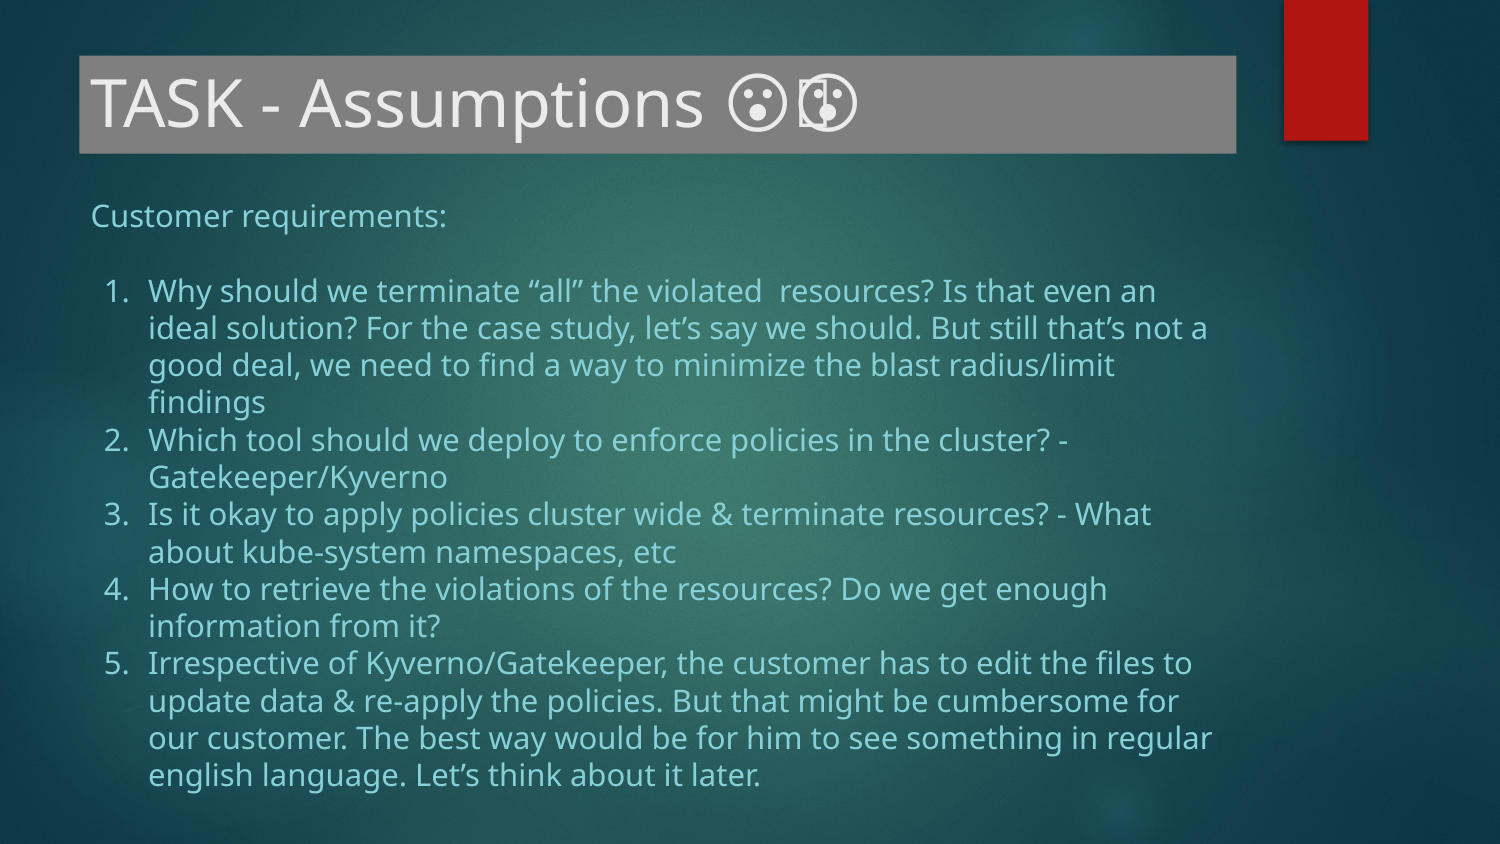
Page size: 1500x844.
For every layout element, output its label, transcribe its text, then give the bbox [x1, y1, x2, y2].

title TASK - Assumptions 🙄😮‍💨 [79, 55, 1237, 154]
list Customer requirements: Why should we terminate “all” the violated resources? Is that even an ideal solution? For the case study, let’s say we should. But still that’s not a good deal, we need to find a way to minimize the blast radius/limit findings Which tool should we deploy to enforce policies in the cluster? - Gatekeeper/Kyverno Is it okay to apply policies cluster wide & terminate resources? - What about kube-system namespaces, etc How to retrieve the violations of the resources? Do we get enough information from it? Irrespective of Kyverno/Gatekeeper, the customer has to edit the files to update data & re-apply the policies. But that might be cumbersome for our customer. The best way would be for him to see something in regular english language. Let’s think about it later. [79, 154, 1237, 801]
picture [0, 0, 1500, 844]
